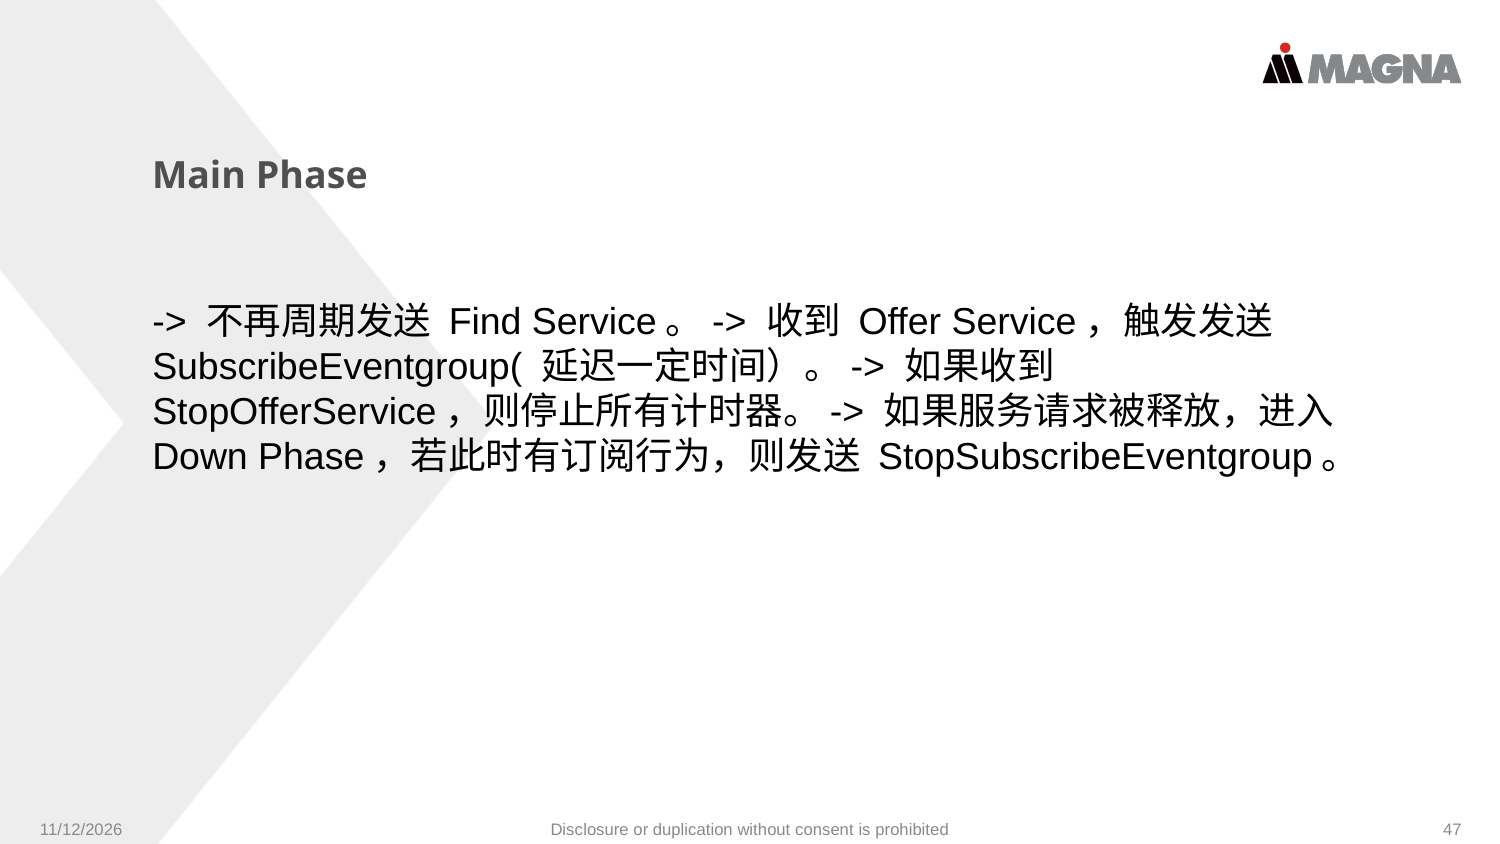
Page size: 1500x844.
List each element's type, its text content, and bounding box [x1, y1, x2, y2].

footer Disclosure or duplication without consent is prohibited [262, 817, 1238, 841]
picture [1260, 40, 1464, 86]
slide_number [24, 817, 250, 841]
text_box Main Phase [137, 143, 888, 203]
text_box -> 不再周期发送 Find Service。-> 收到 Offer Service，触发发送 SubscribeEventgroup( 延迟一定时间）。-> 如果收到 StopOfferService，则停止所有计时器。-> 如果服务请求被释放，进入 Down Phase，若此时有订阅行为，则发送 StopSubscribeEventgroup。 [137, 289, 1399, 485]
slide_number 47 [1251, 817, 1477, 841]
